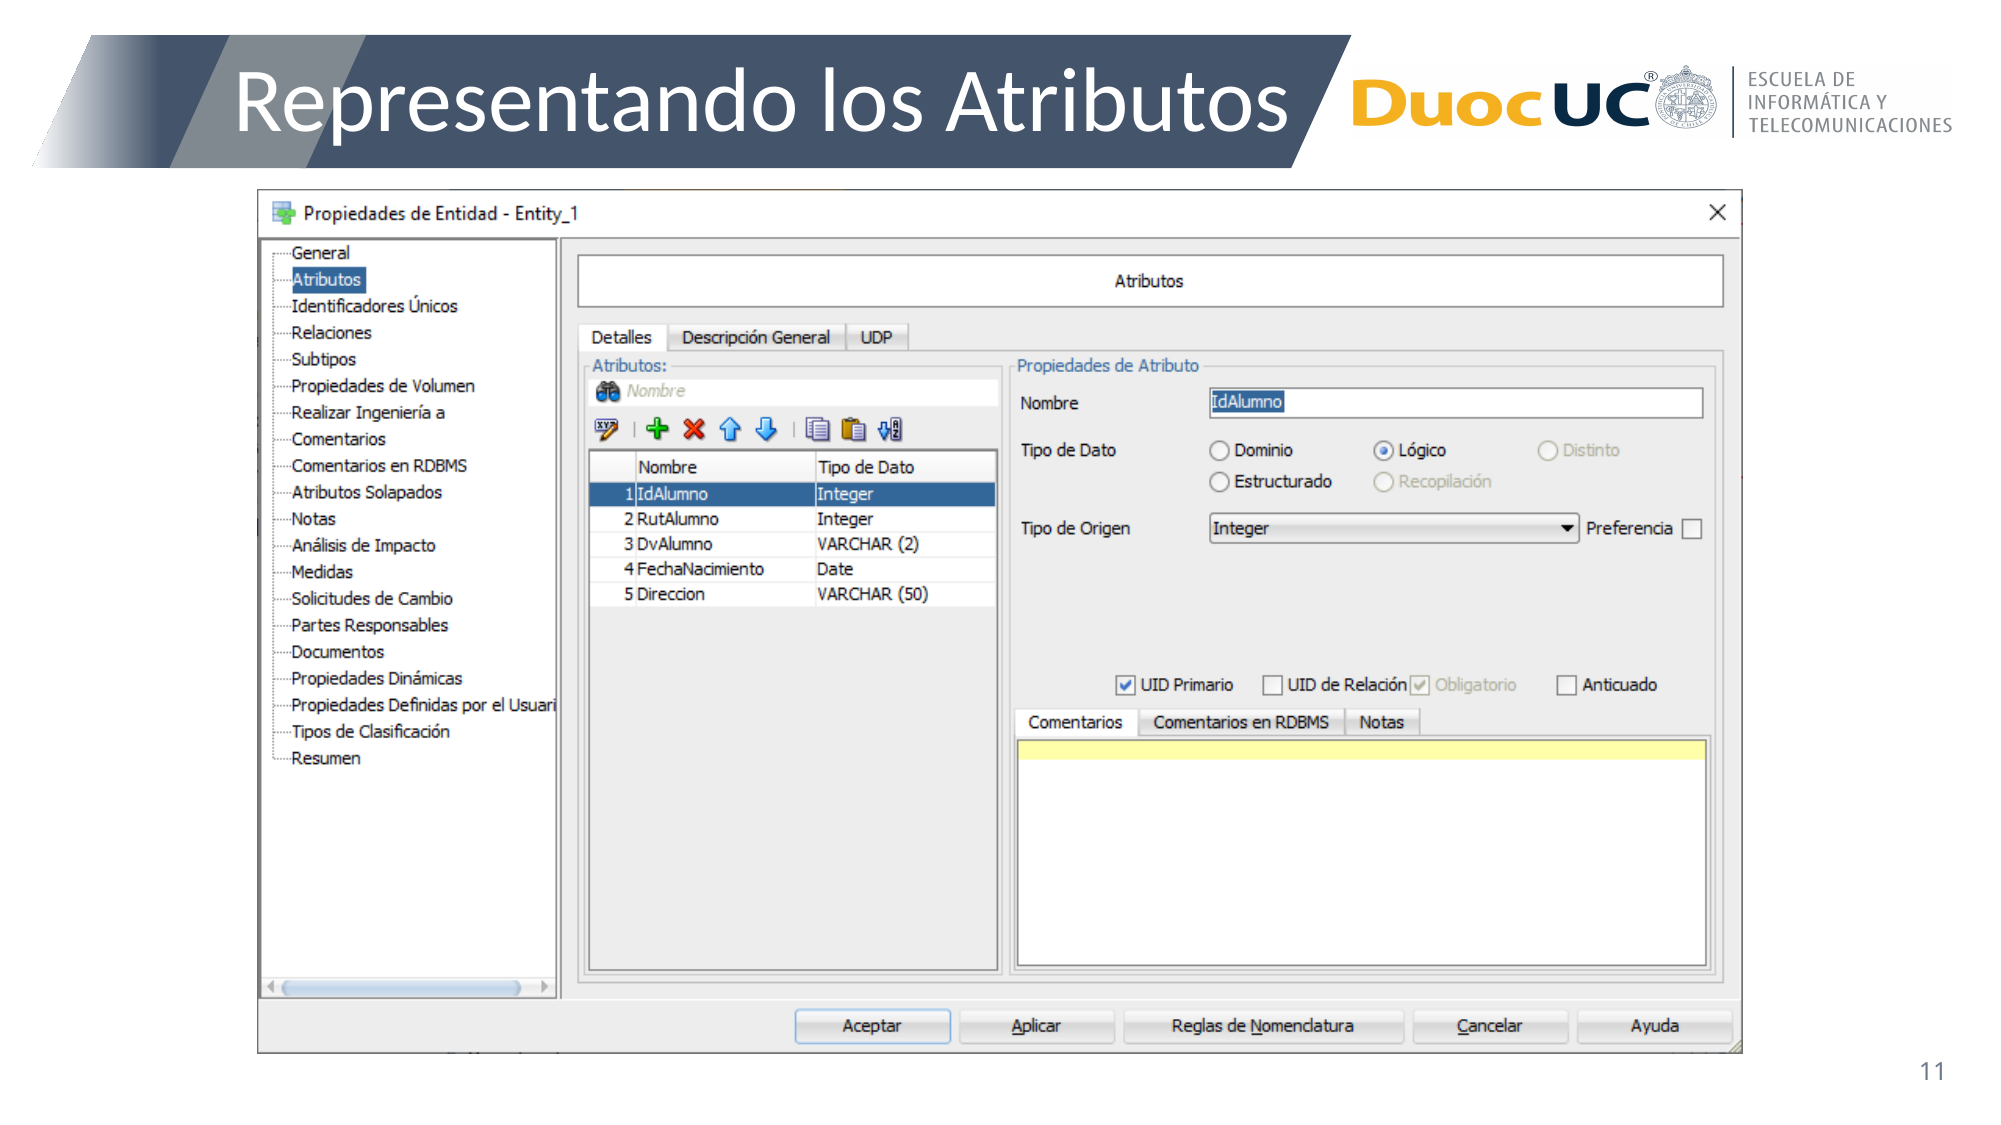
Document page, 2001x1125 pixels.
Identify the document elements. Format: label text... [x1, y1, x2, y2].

title Representando los Atributos [218, 34, 1324, 169]
picture [257, 189, 1743, 1054]
picture [1351, 63, 1953, 140]
